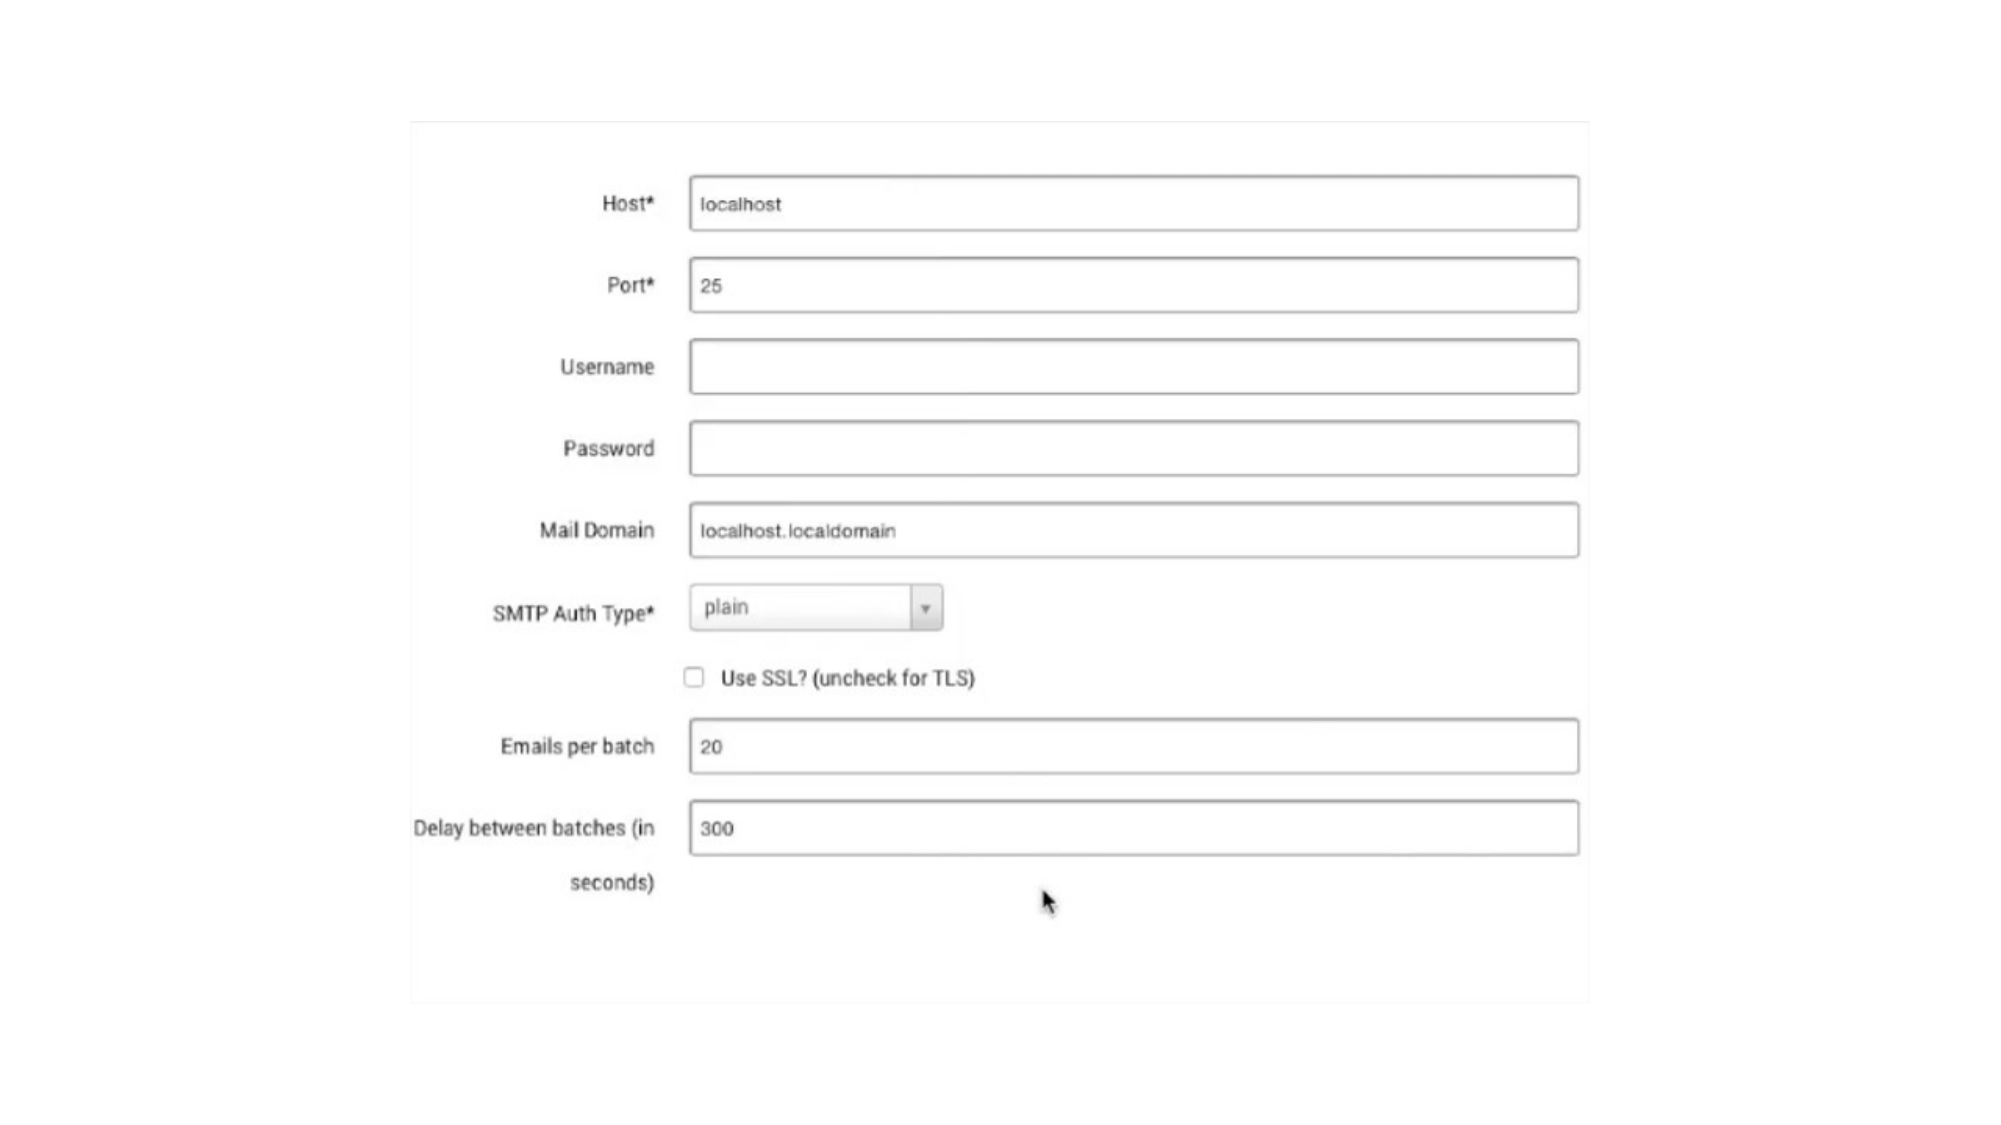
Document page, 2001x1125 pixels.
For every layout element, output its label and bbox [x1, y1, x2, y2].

picture [410, 121, 1590, 1004]
